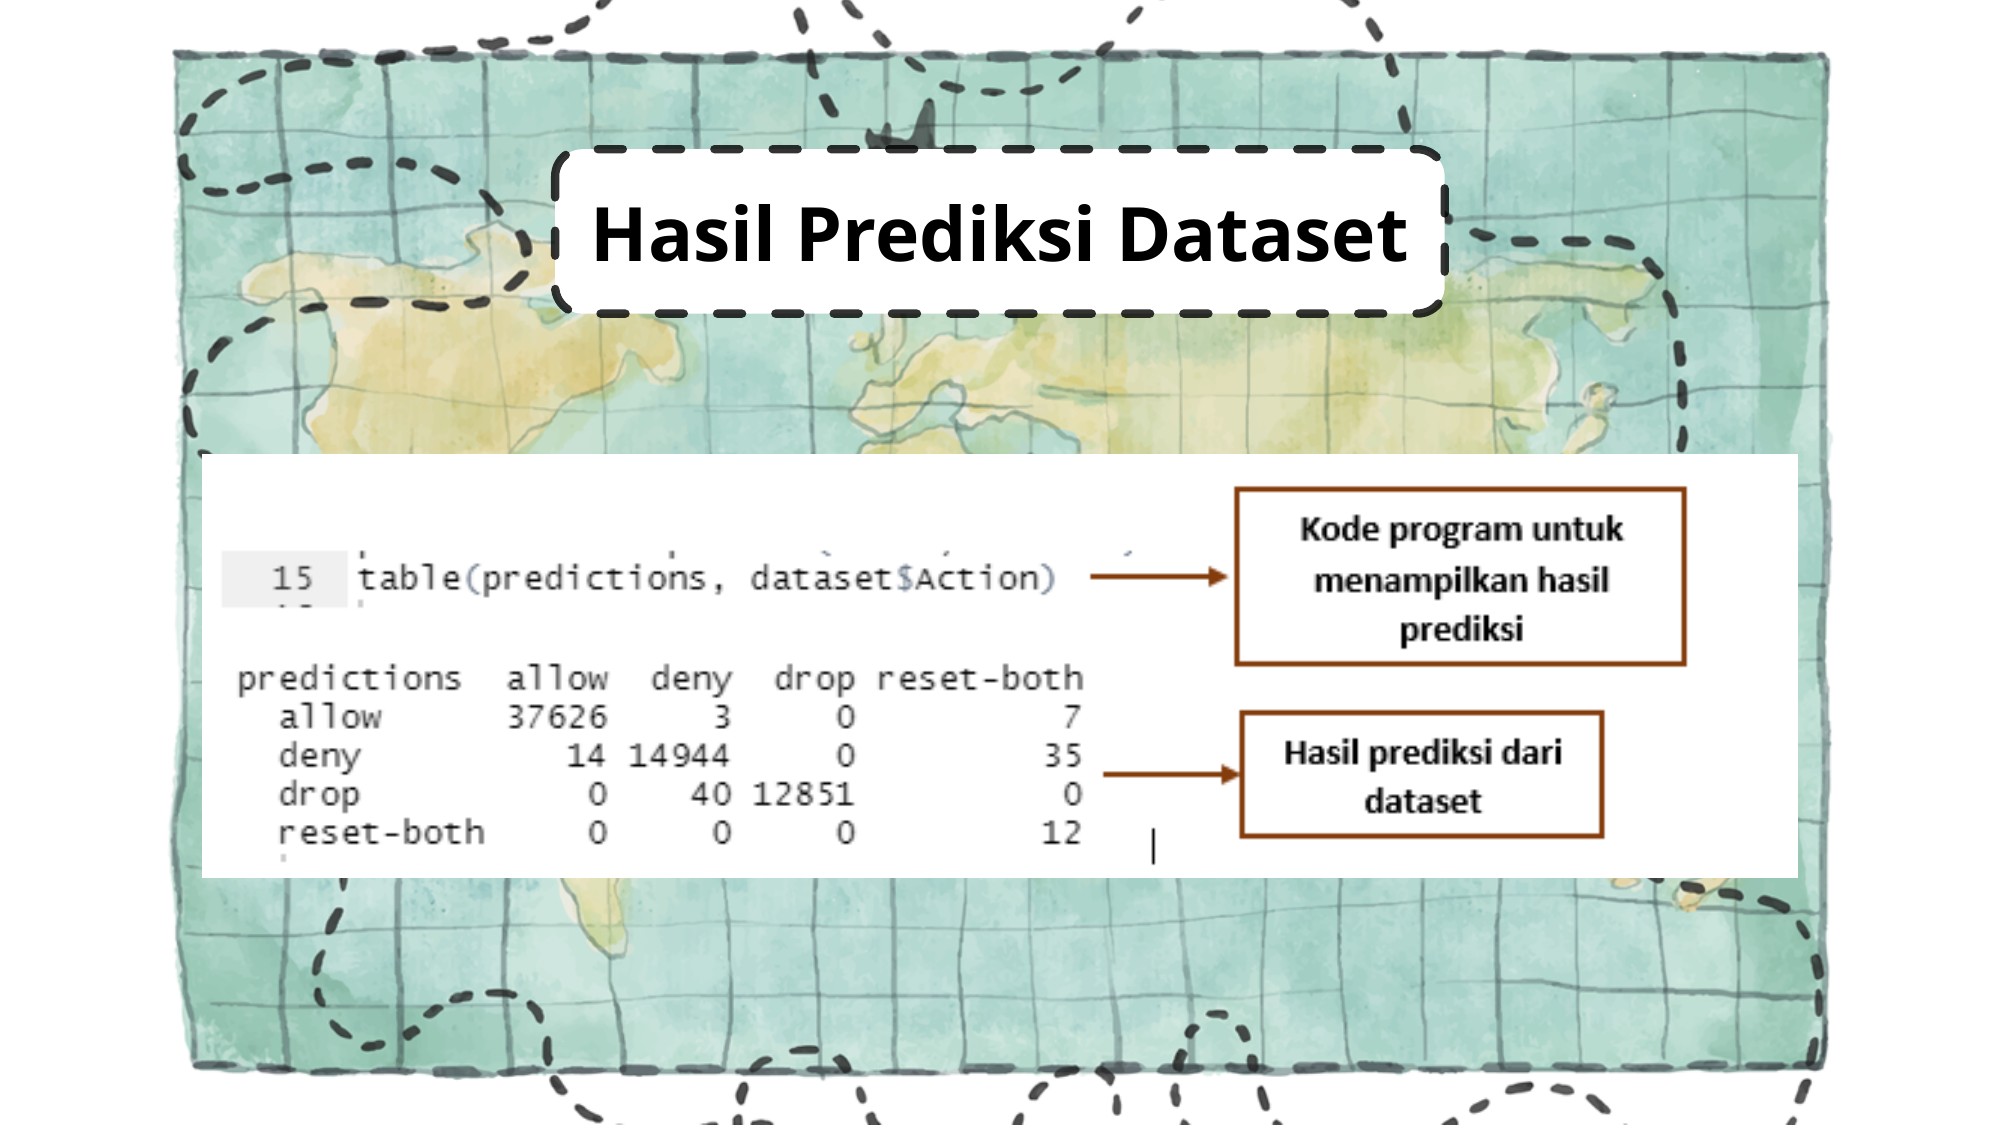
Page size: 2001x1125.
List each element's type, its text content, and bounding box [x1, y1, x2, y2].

text_box Hasil Prediksi Dataset [554, 148, 1446, 315]
picture [202, 454, 1798, 879]
